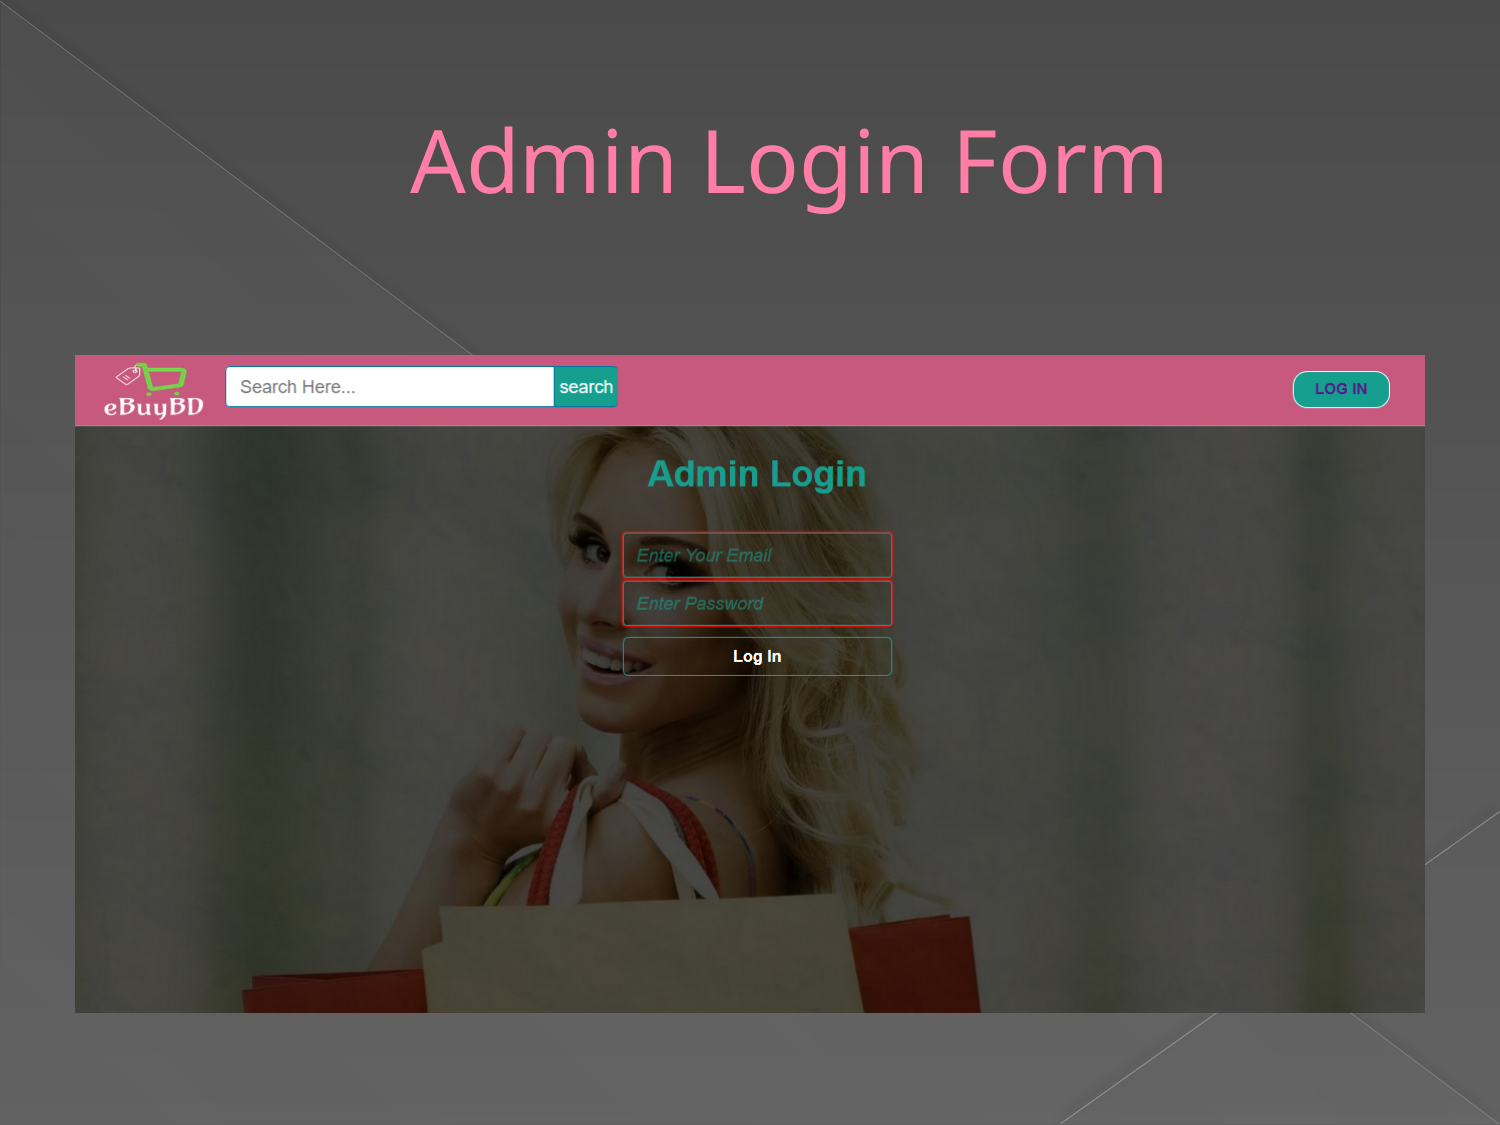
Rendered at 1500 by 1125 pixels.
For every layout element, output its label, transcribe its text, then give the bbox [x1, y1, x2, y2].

title Admin Login Form [75, 43, 1425, 274]
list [74, 355, 1426, 1013]
